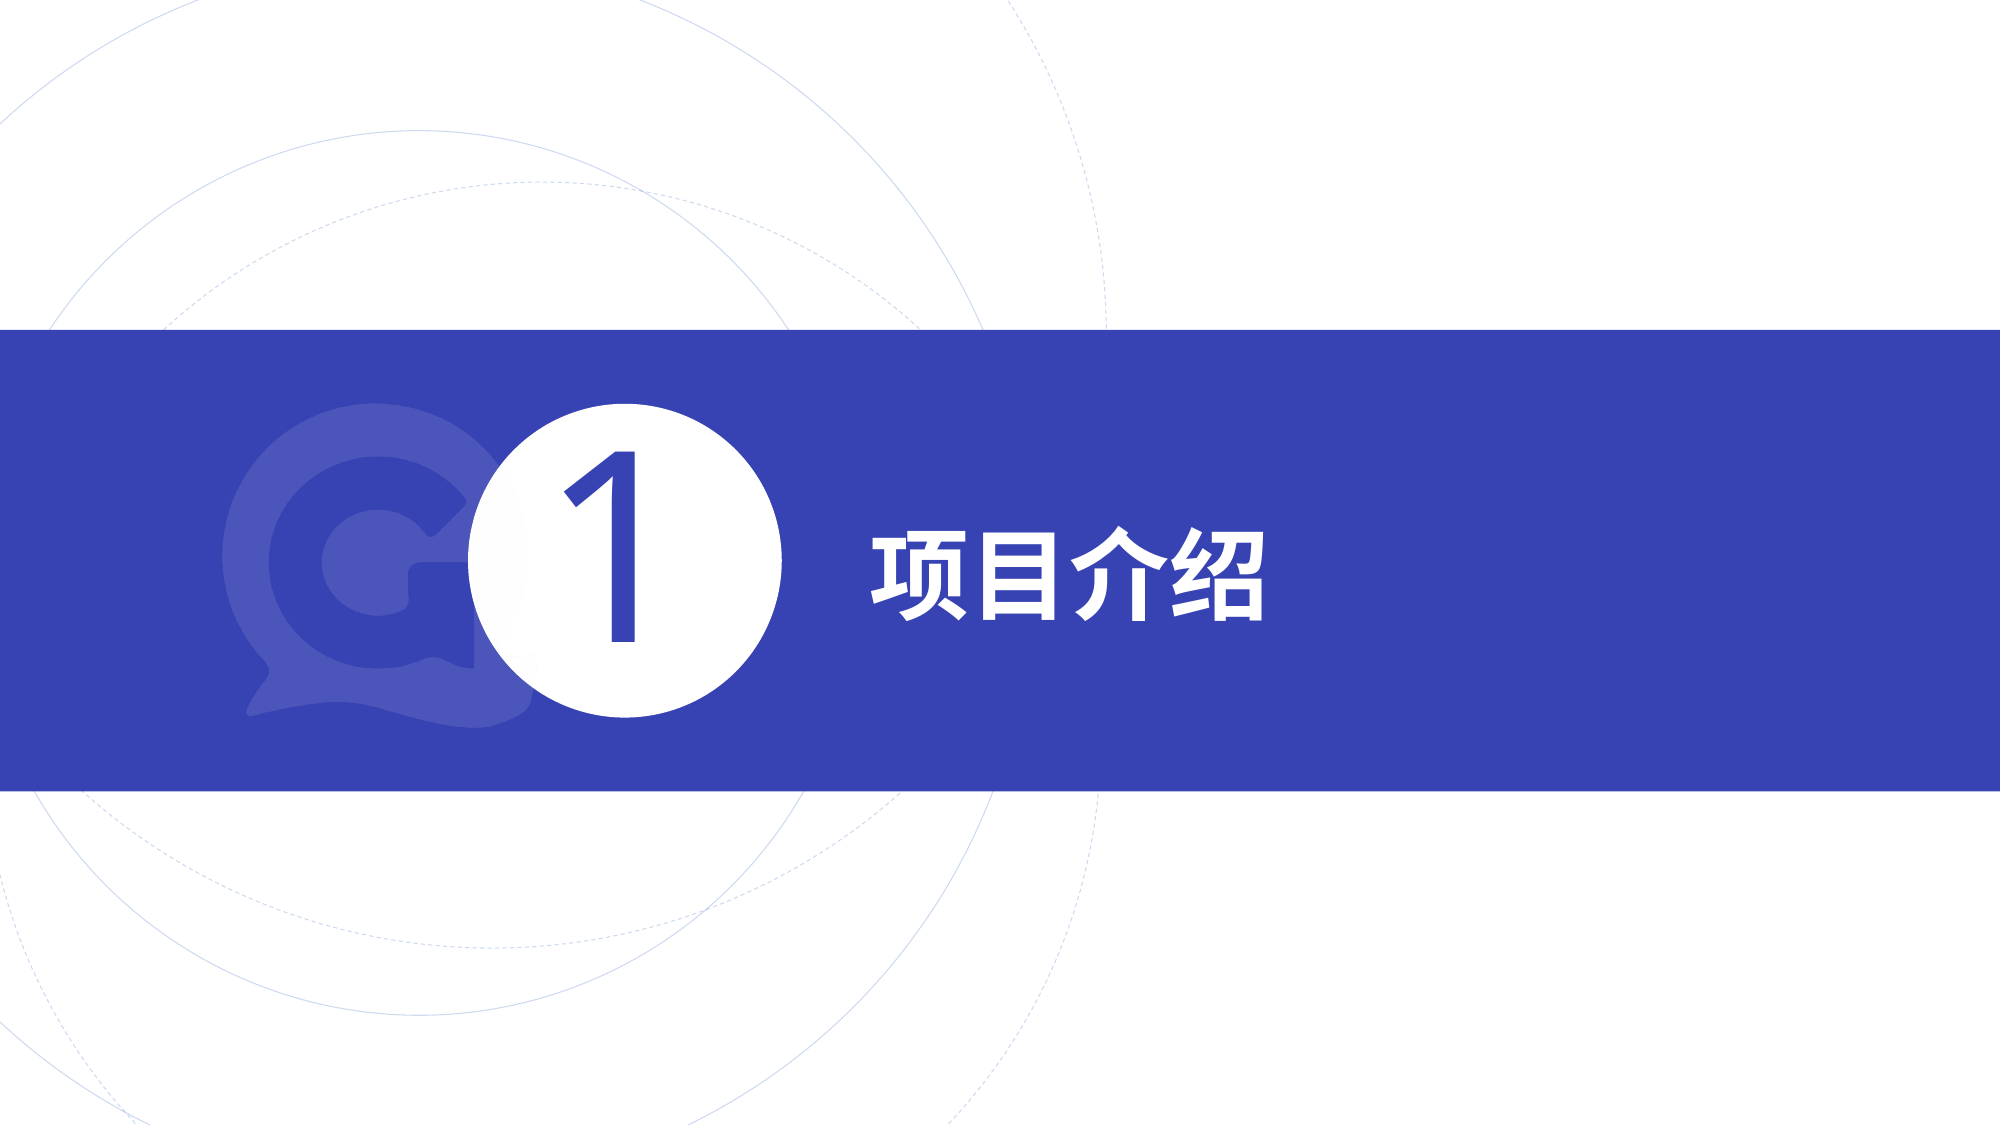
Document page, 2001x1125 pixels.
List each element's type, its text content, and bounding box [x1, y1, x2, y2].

text_box 项目介绍 [1107, 504, 1914, 640]
picture [222, 403, 537, 728]
text_box [1107, 329, 2000, 792]
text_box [0, 0, 1107, 1125]
